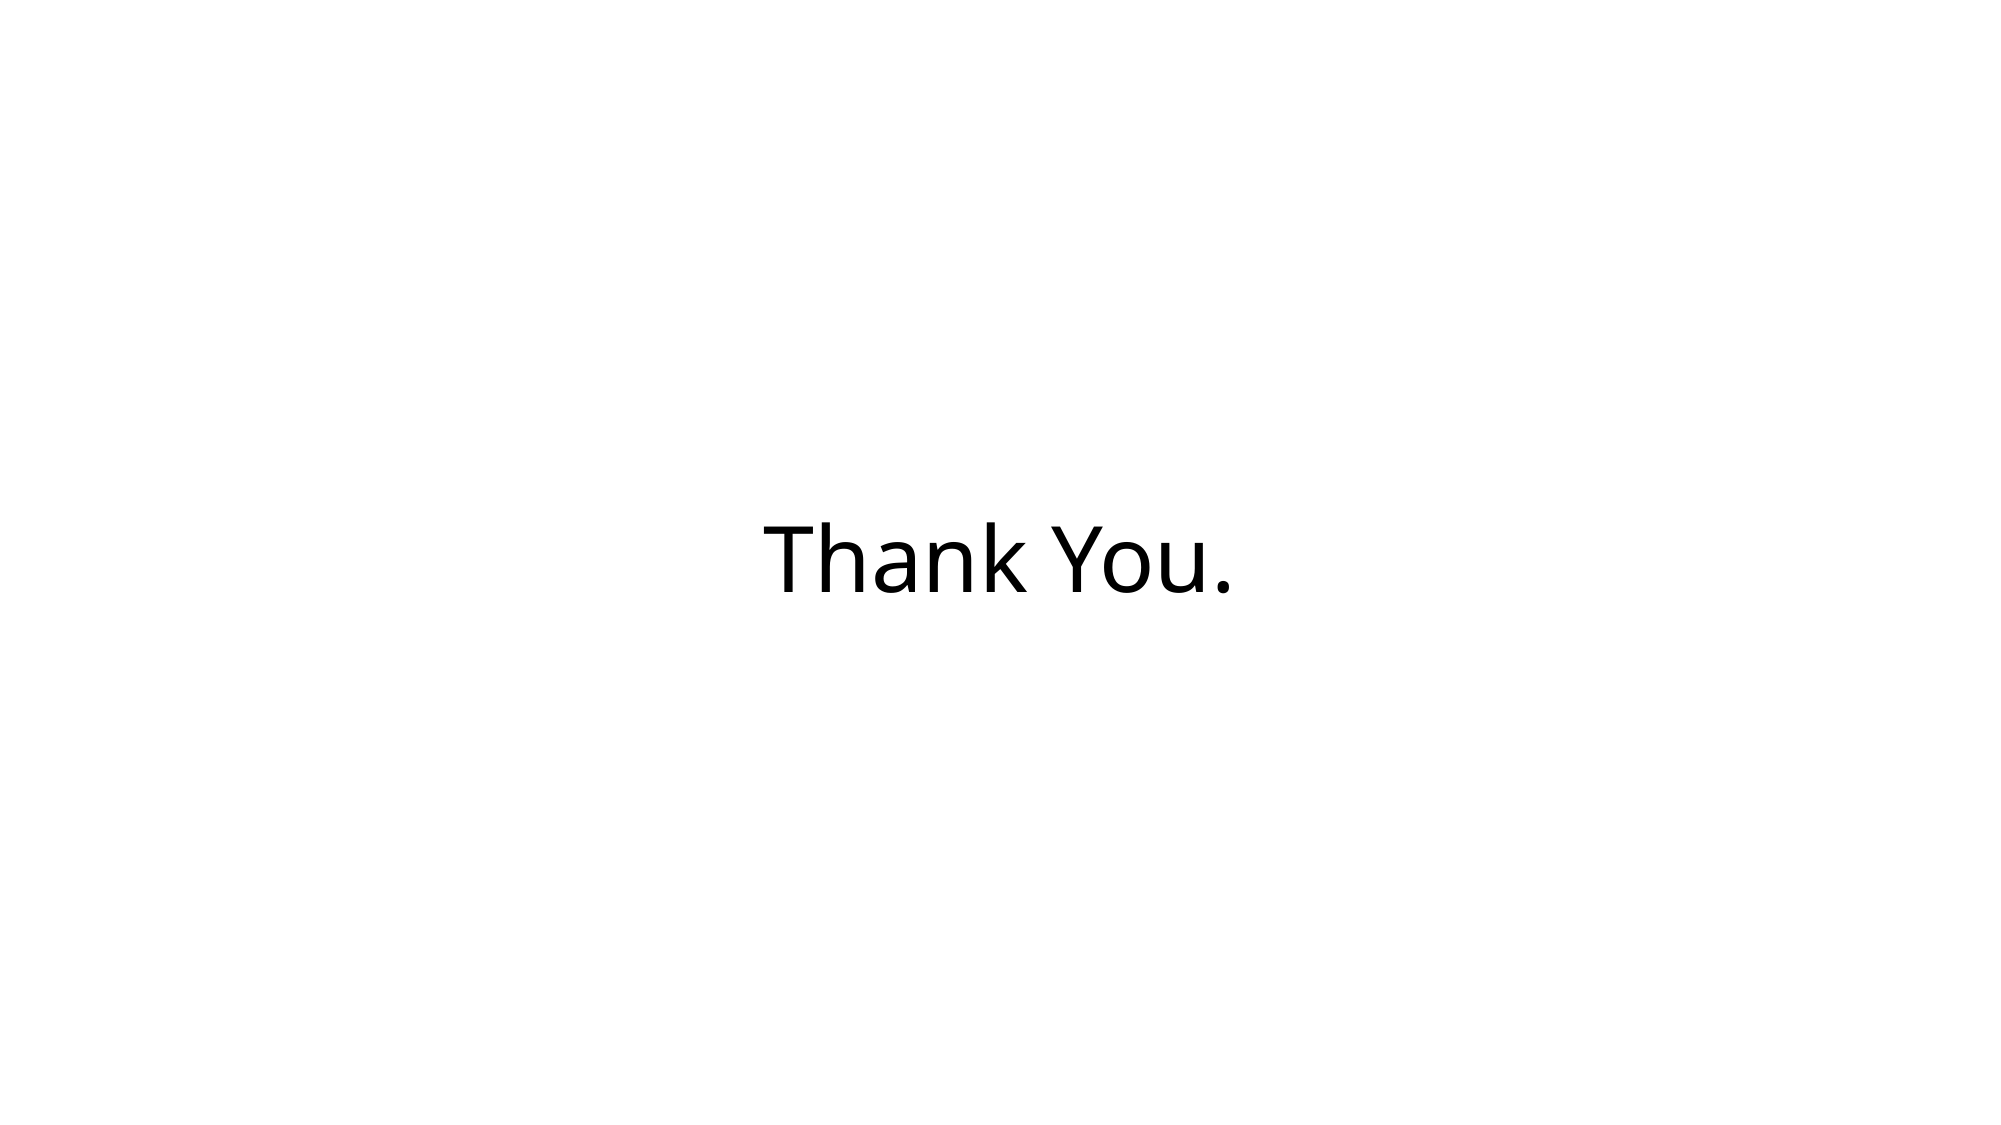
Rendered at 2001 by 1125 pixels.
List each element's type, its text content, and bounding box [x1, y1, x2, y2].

title Thank You. [137, 453, 1863, 672]
